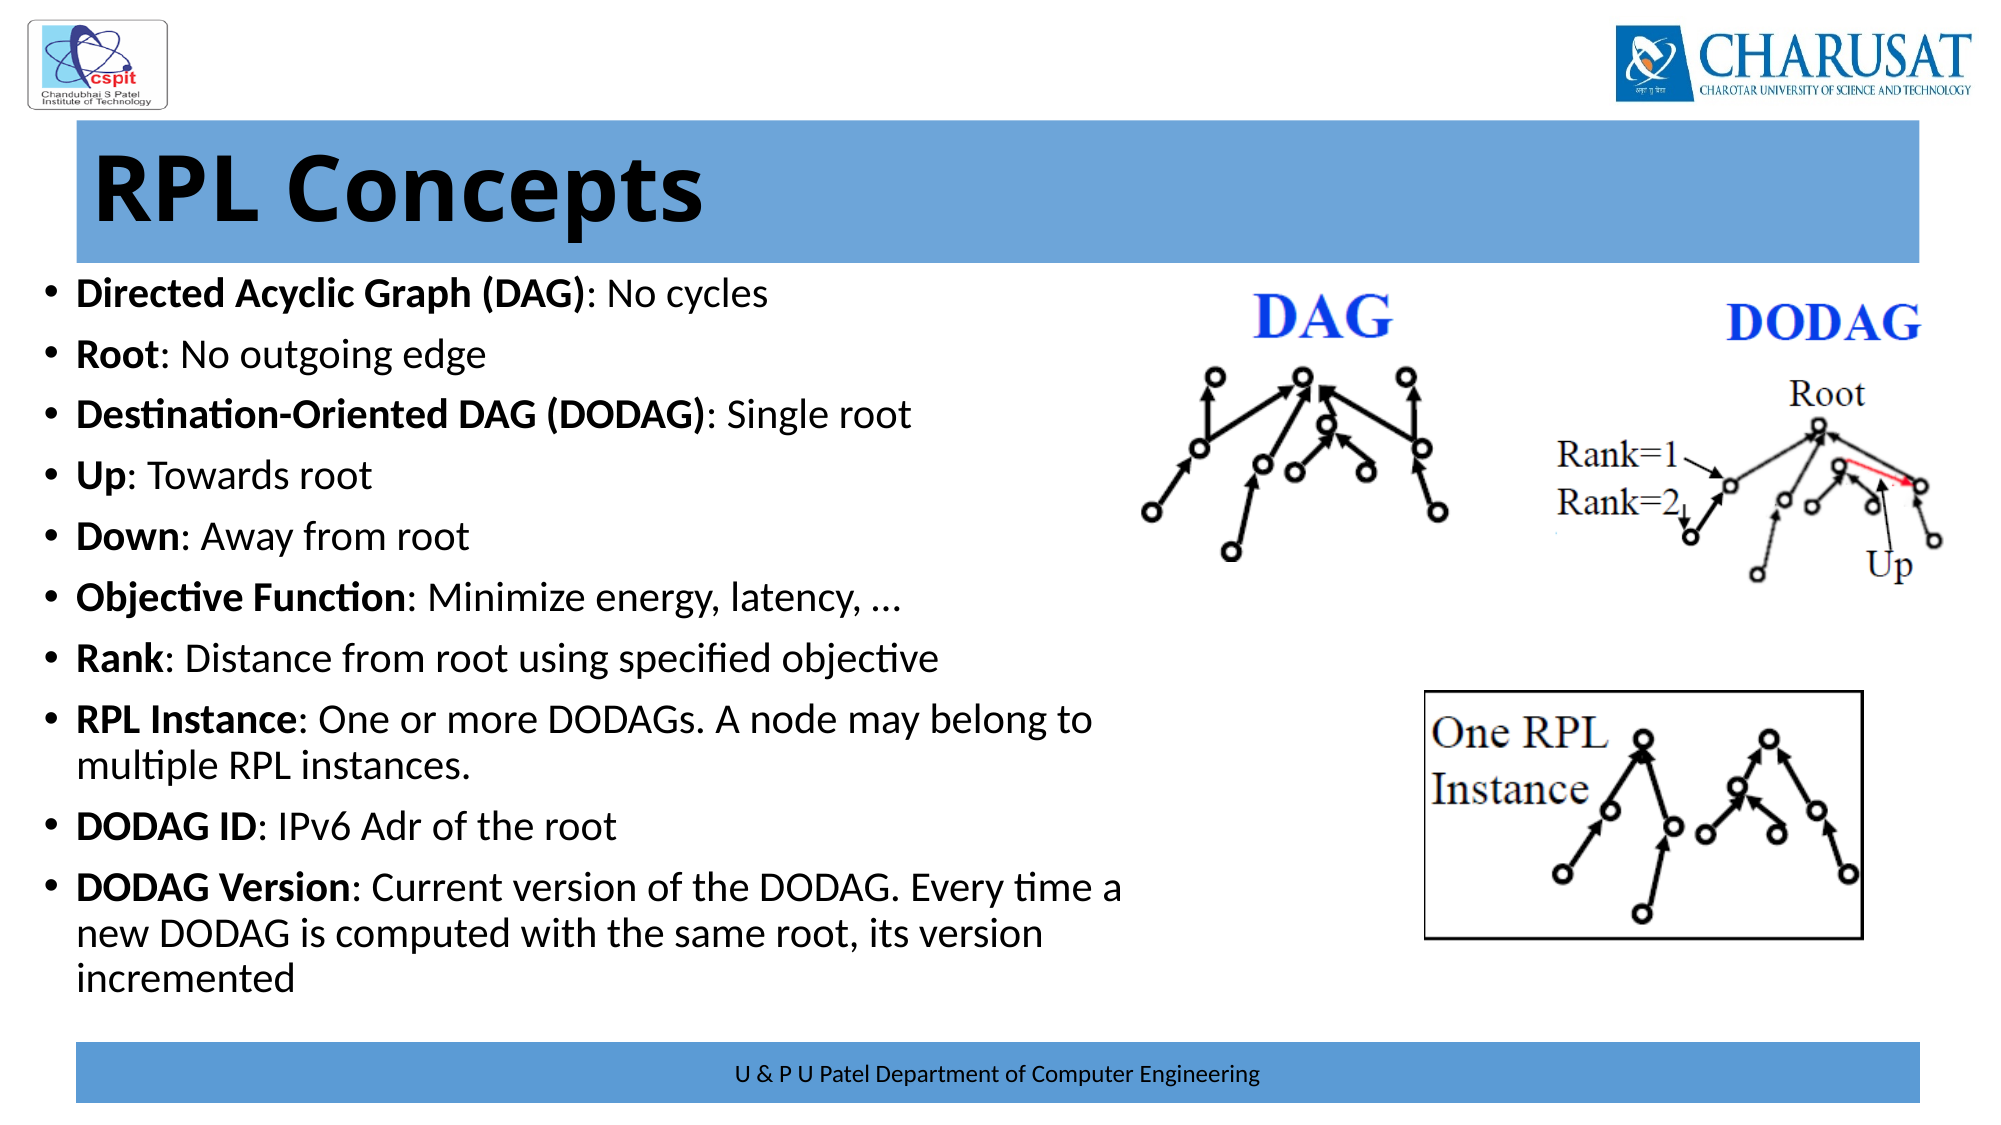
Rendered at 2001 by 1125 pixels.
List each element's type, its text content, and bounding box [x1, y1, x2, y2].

picture [1424, 690, 1864, 942]
picture [21, 16, 173, 113]
picture [1129, 277, 1458, 562]
title RPL Concepts [76, 120, 1920, 263]
picture [1499, 295, 1944, 587]
list Directed Acyclic Graph (DAG): No cycles Root: No outgoing edge Destination-Oriented DAG (DODAG): Single root Up: Towards root Down: Away from root Objective Function: Minimize energy, latency, … Rank: Distance from root using specified objective RPL Instance: One or more DODAGs. A node may belong to multiple RPL instances. DODAG ID: IPv6 Adr of the root DODAG Version: Current version of the DODAG. Every time a new DODAG is computed with the same root, its version incremented [28, 262, 1207, 1014]
picture [1609, 16, 1979, 106]
